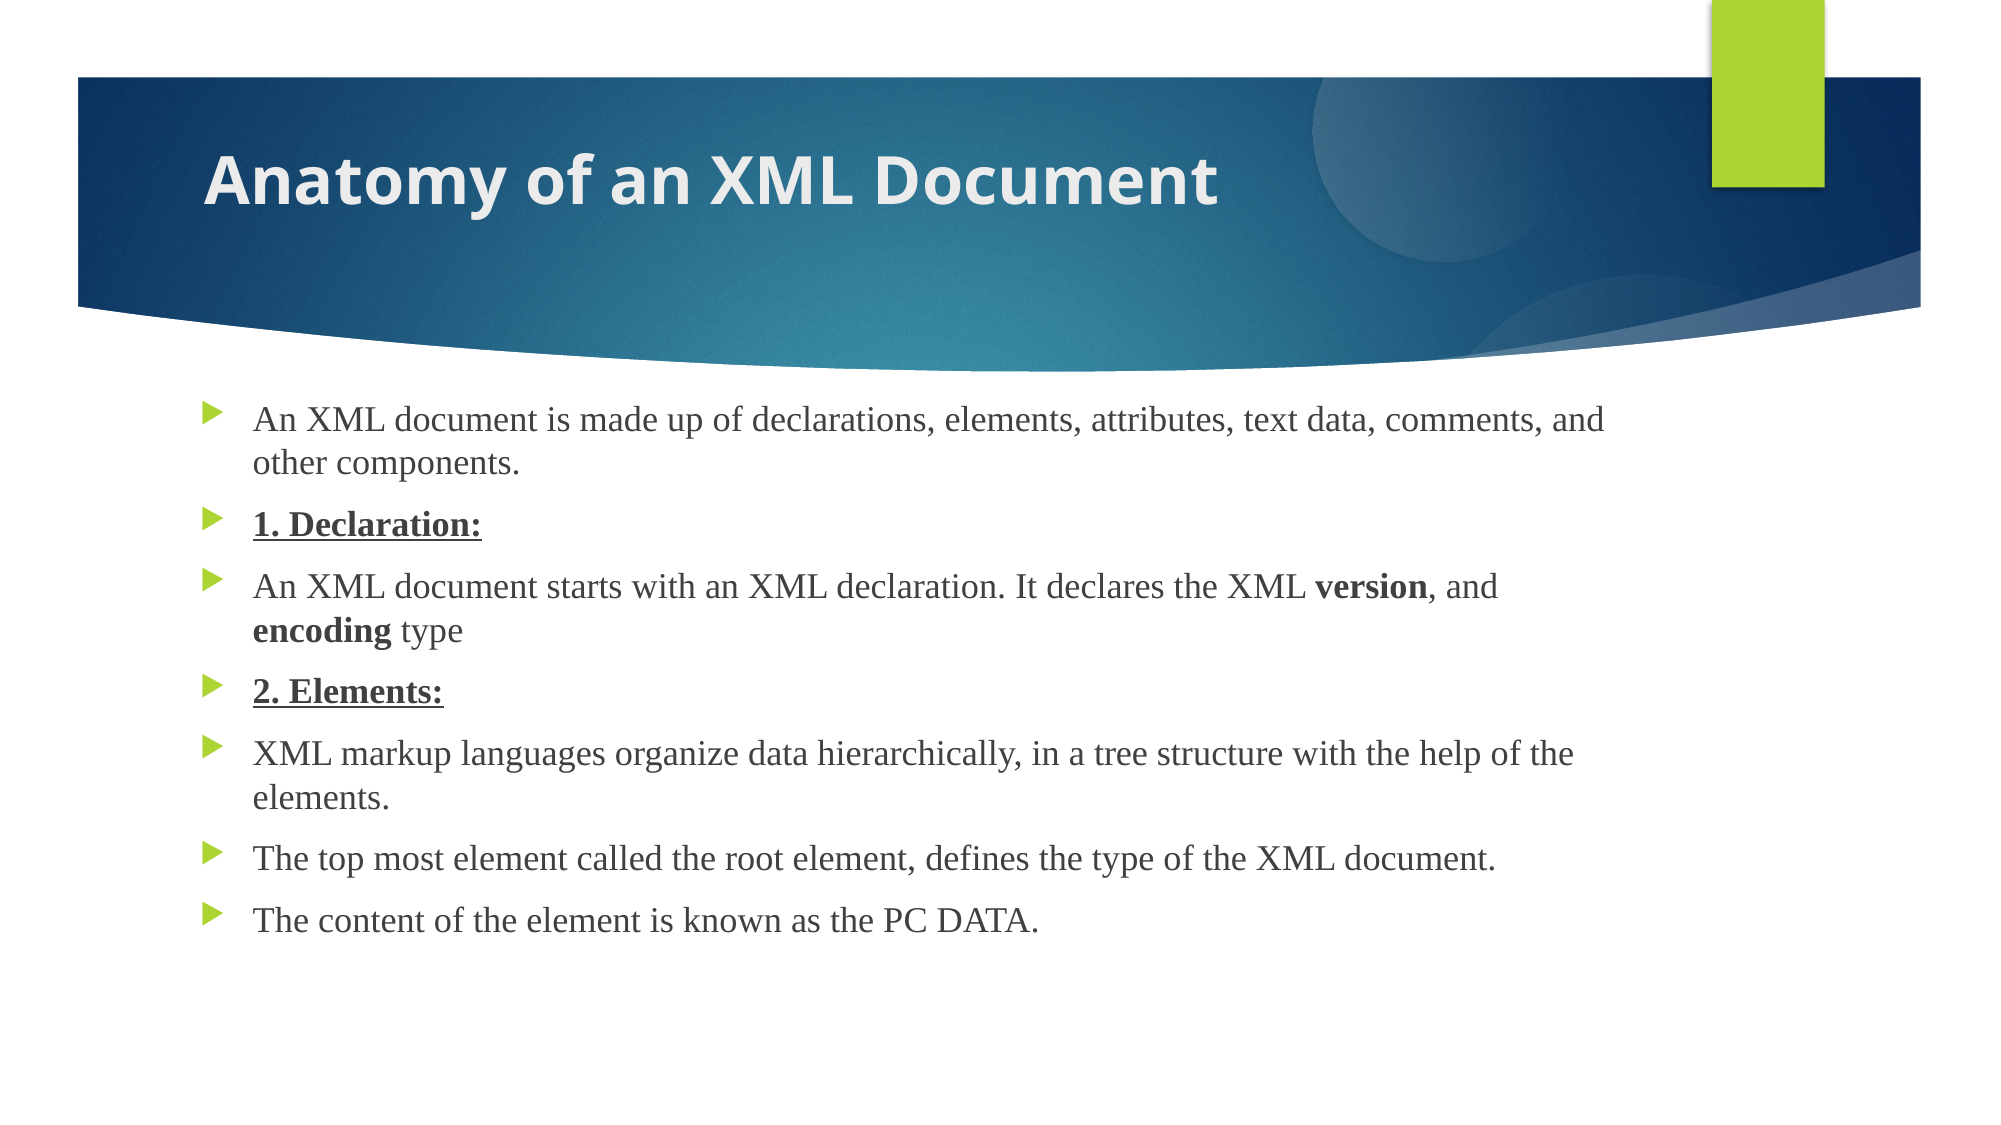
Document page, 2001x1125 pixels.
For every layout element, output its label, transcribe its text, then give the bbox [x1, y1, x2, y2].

picture [79, 78, 1920, 371]
text_box 3.1.4.3 Occurrence Constraints The multiplicity of an element, the number of times it occurs in an instance document, is controlled by occurrence constraints, which are declared by the maxOccurs and minOccurs attributes. For example, we can enhance the USAddress complex type by placing occurrence constraints on the street element as shown in Listing 3-7. [1513, 300, 1788, 354]
text_box Anatomy of an XML Document [189, 159, 1627, 276]
text_box An XML document is made up of declarations, elements, attributes, text data, comments, and other components. 1. Declaration: An XML document starts with an XML declaration. It declares the XML version, and encoding type 2. Elements: XML markup languages organize data hierarchically, in a tree structure with the help of the elements. The top most element called the root element, defines the type of the XML document. The content of the element is known as the PC DATA. [185, 387, 1623, 949]
